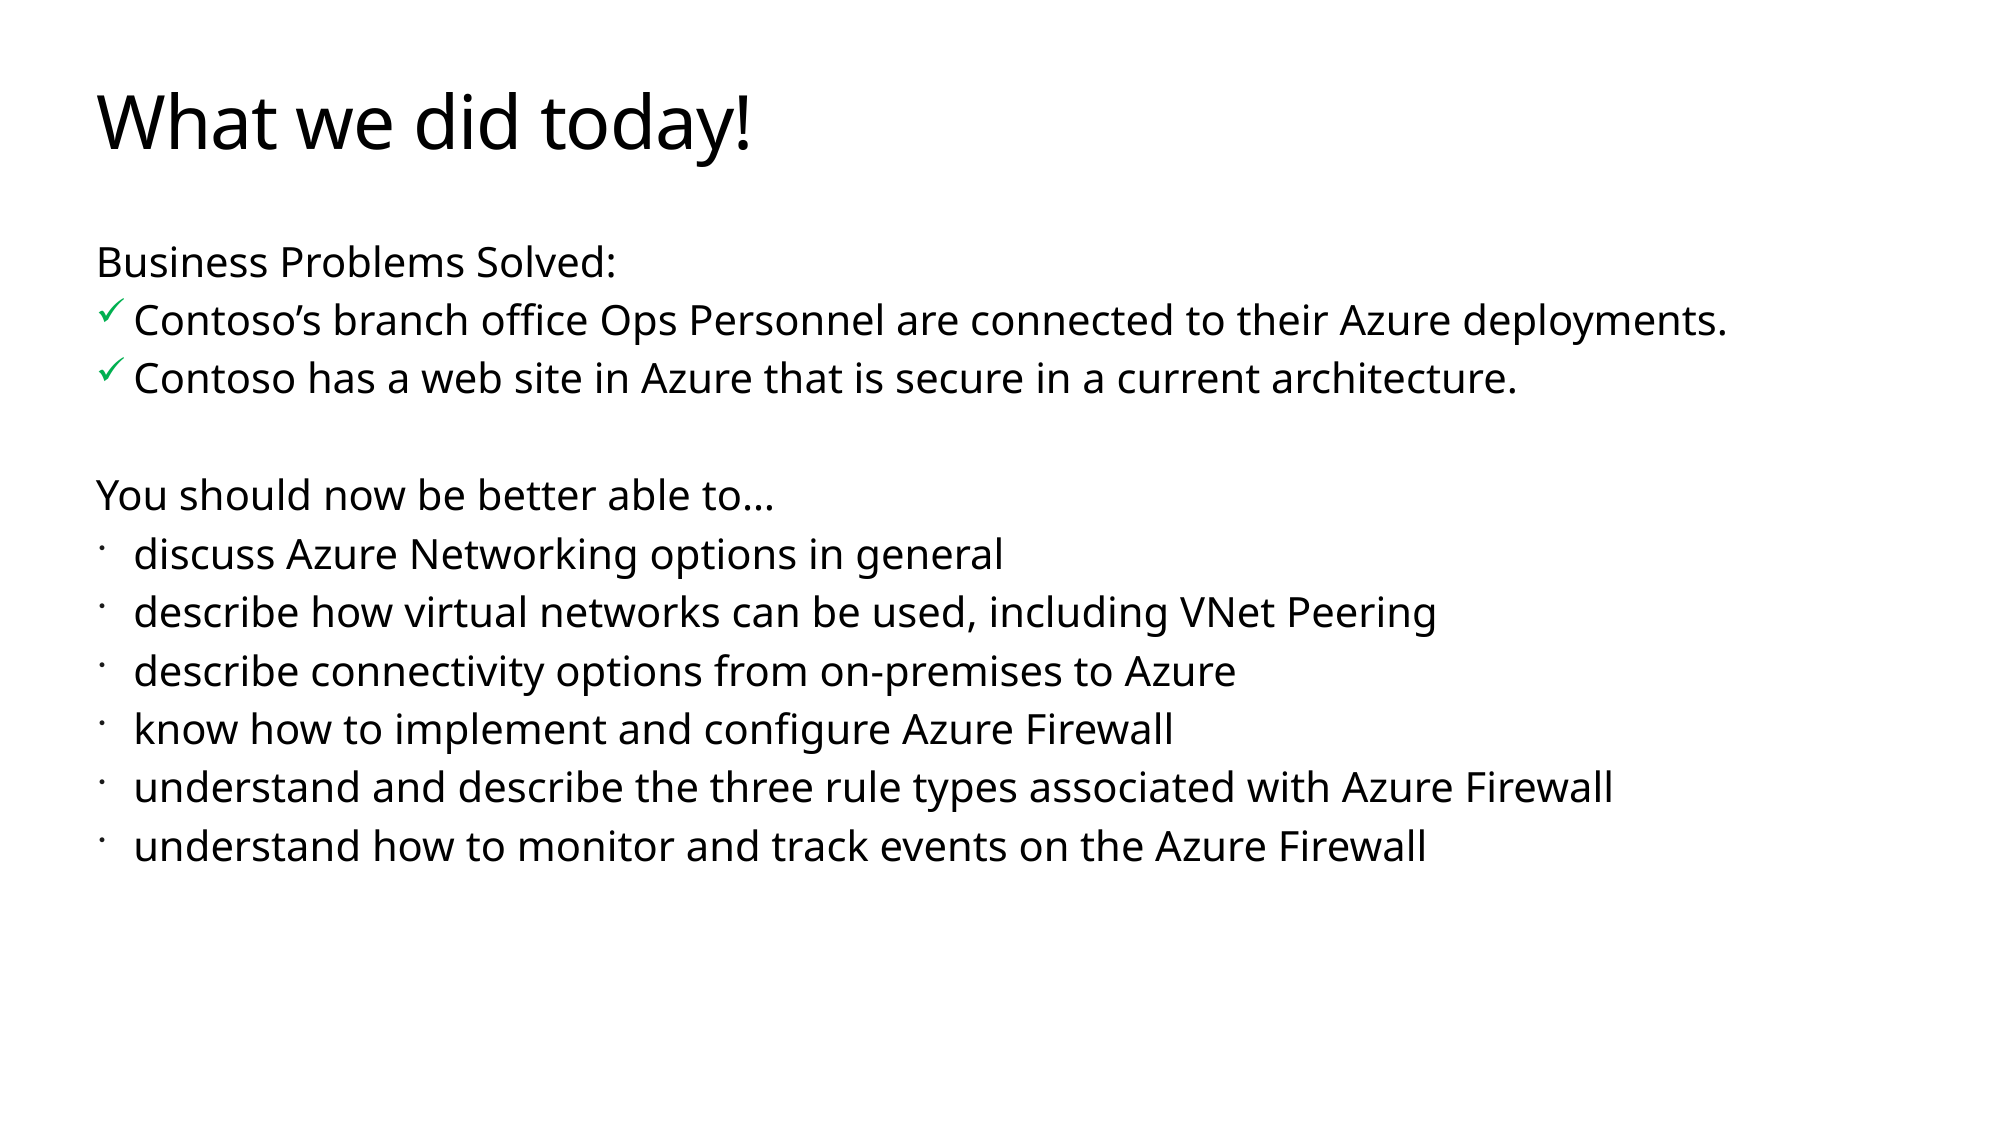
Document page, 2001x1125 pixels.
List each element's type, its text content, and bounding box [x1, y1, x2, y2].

title What we did today! [96, 75, 1904, 166]
list Business Problems Solved: Contoso’s branch office Ops Personnel are connected to their Azure deployments. Contoso has a web site in Azure that is secure in a current architecture. You should now be better able to… discuss Azure Networking options in general describe how virtual networks can be used, including VNet Peering describe connectivity options from on-premises to Azure know how to implement and configure Azure Firewall understand and describe the three rule types associated with Azure Firewall understand how to monitor and track events on the Azure Firewall [95, 235, 1904, 1091]
